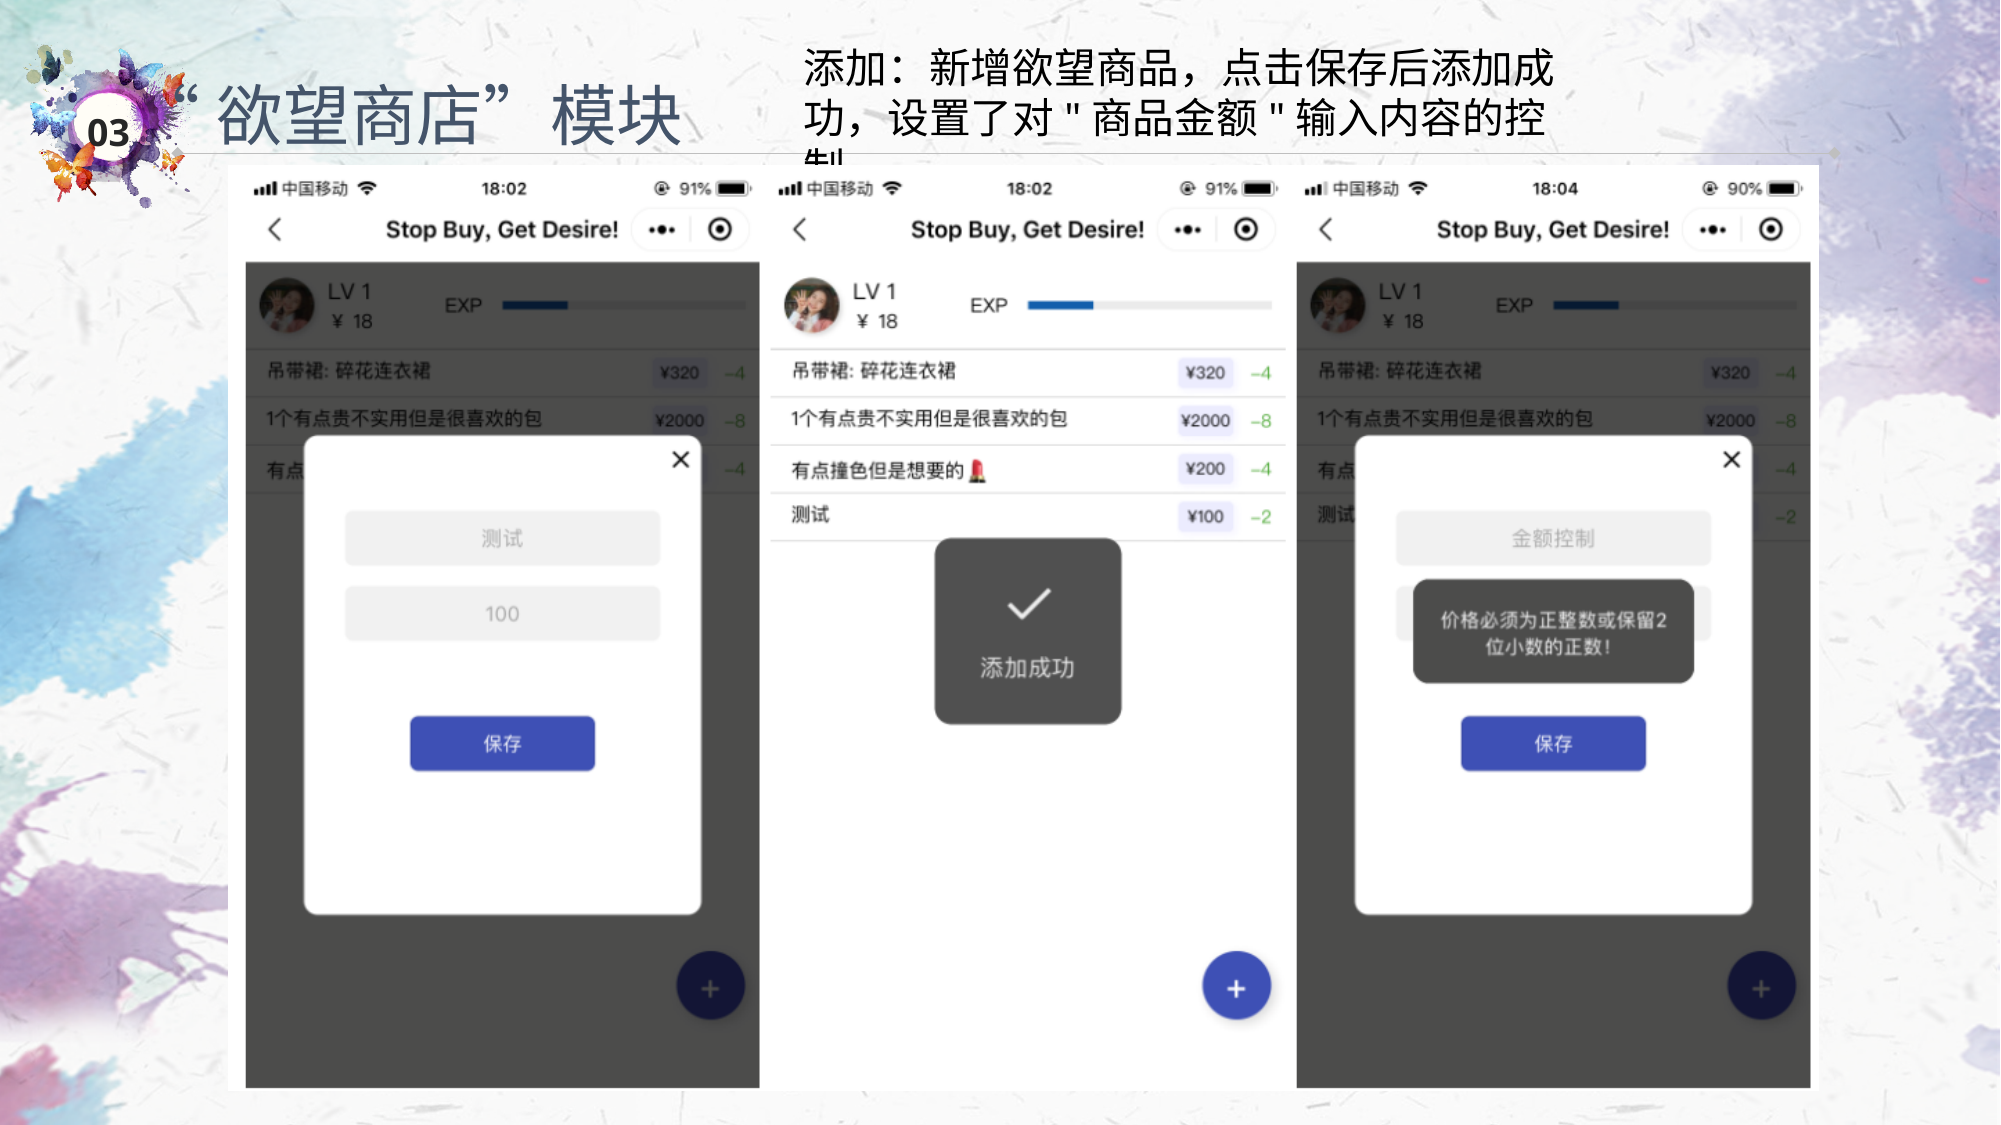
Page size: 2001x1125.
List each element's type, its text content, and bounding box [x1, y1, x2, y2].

text_box “欲望商店”模块 [132, 33, 686, 154]
picture [0, 0, 2000, 1125]
text_box 添加：新增欲望商品，点击保存后添加成功，设置了对"商品金额"输入内容的控制 [789, 33, 1584, 165]
